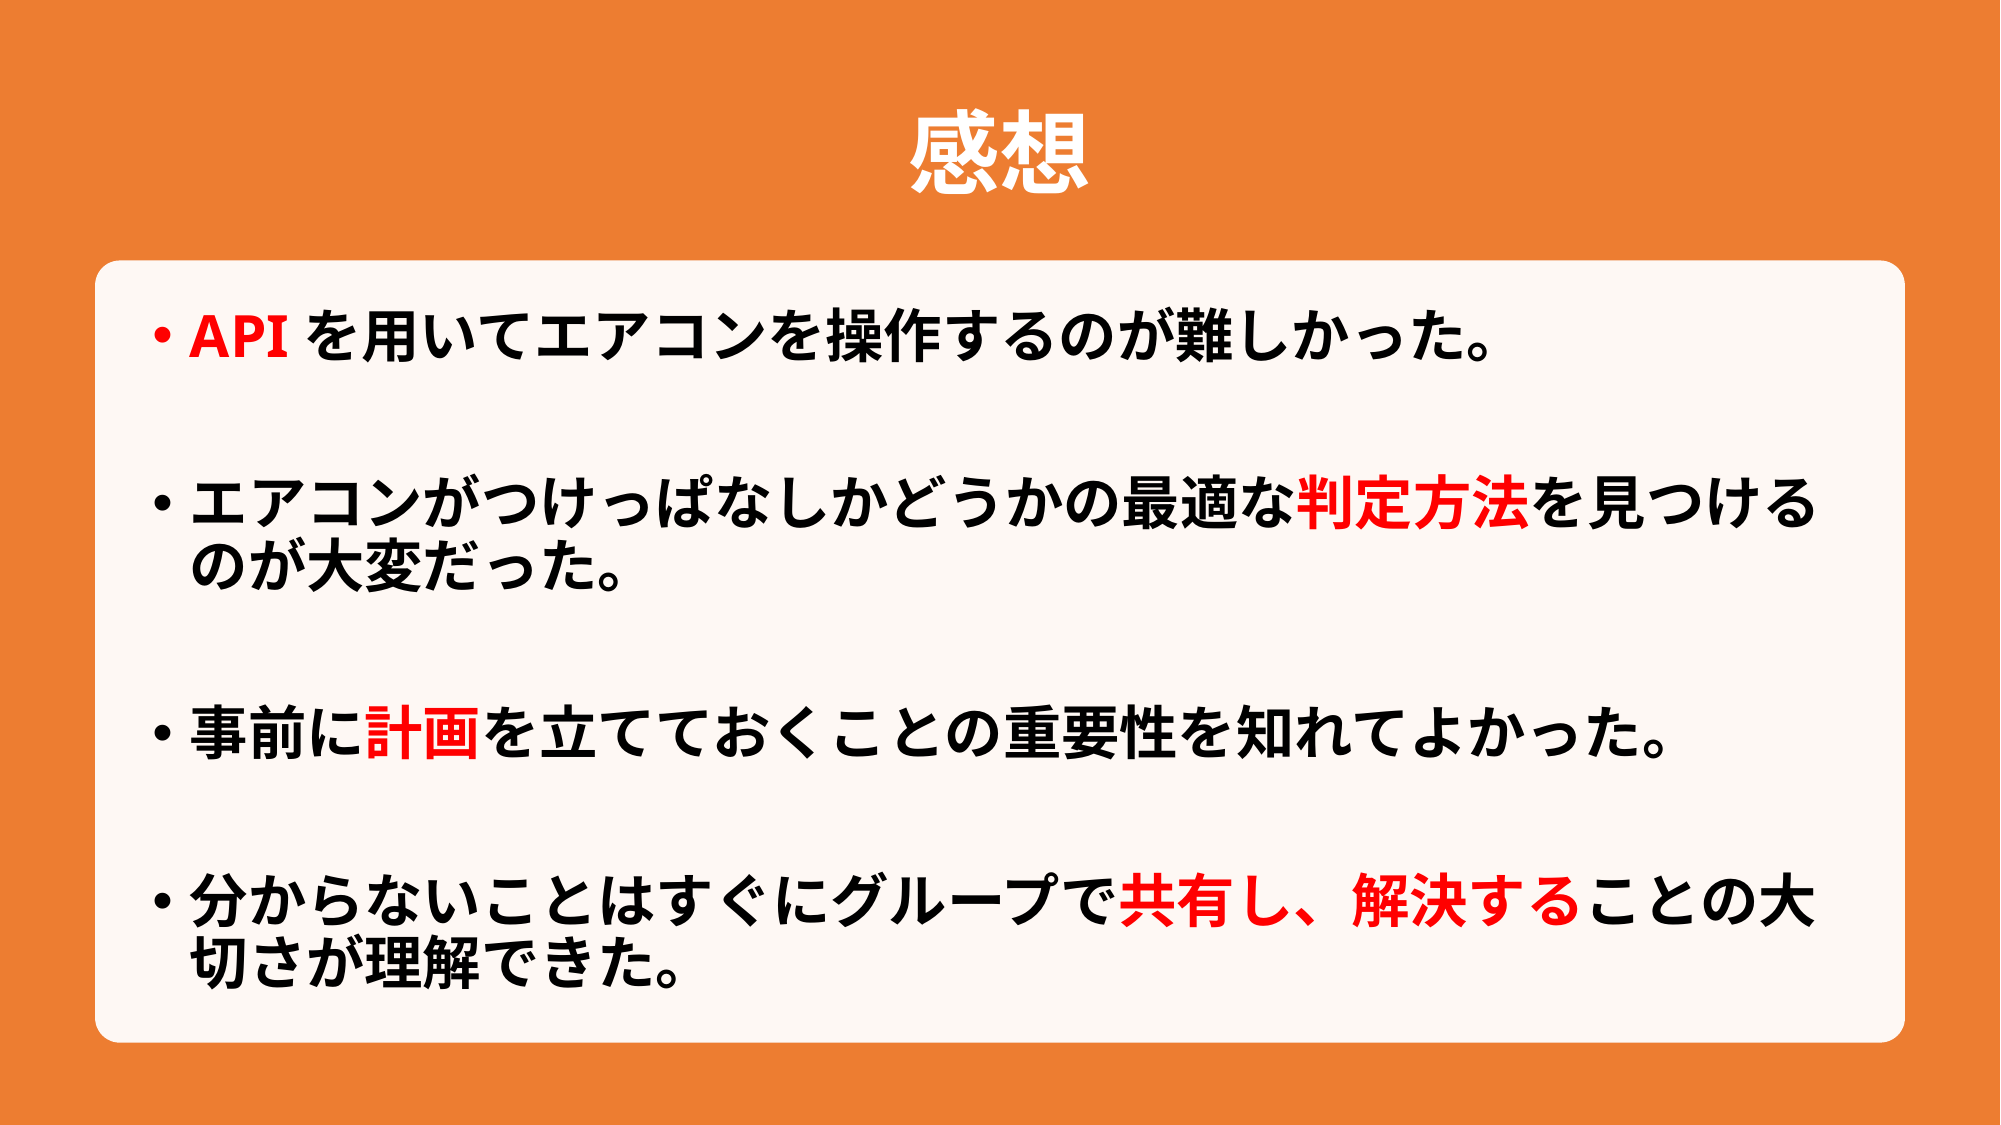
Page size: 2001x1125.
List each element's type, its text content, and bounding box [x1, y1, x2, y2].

text_box [0, 0, 2000, 1125]
text_box [94, 259, 1906, 1044]
title 感想 [137, 75, 1863, 241]
list APIを用いてエアコンを操作するのが難しかった。 エアコンがつけっぱなしかどうかの最適な判定方法を見つけるのが大変だった。 事前に計画を立てておくことの重要性を知れてよかった。 分からないことはすぐにグループで共有し、解決することの大切さが理解できた。 [137, 299, 1863, 1014]
